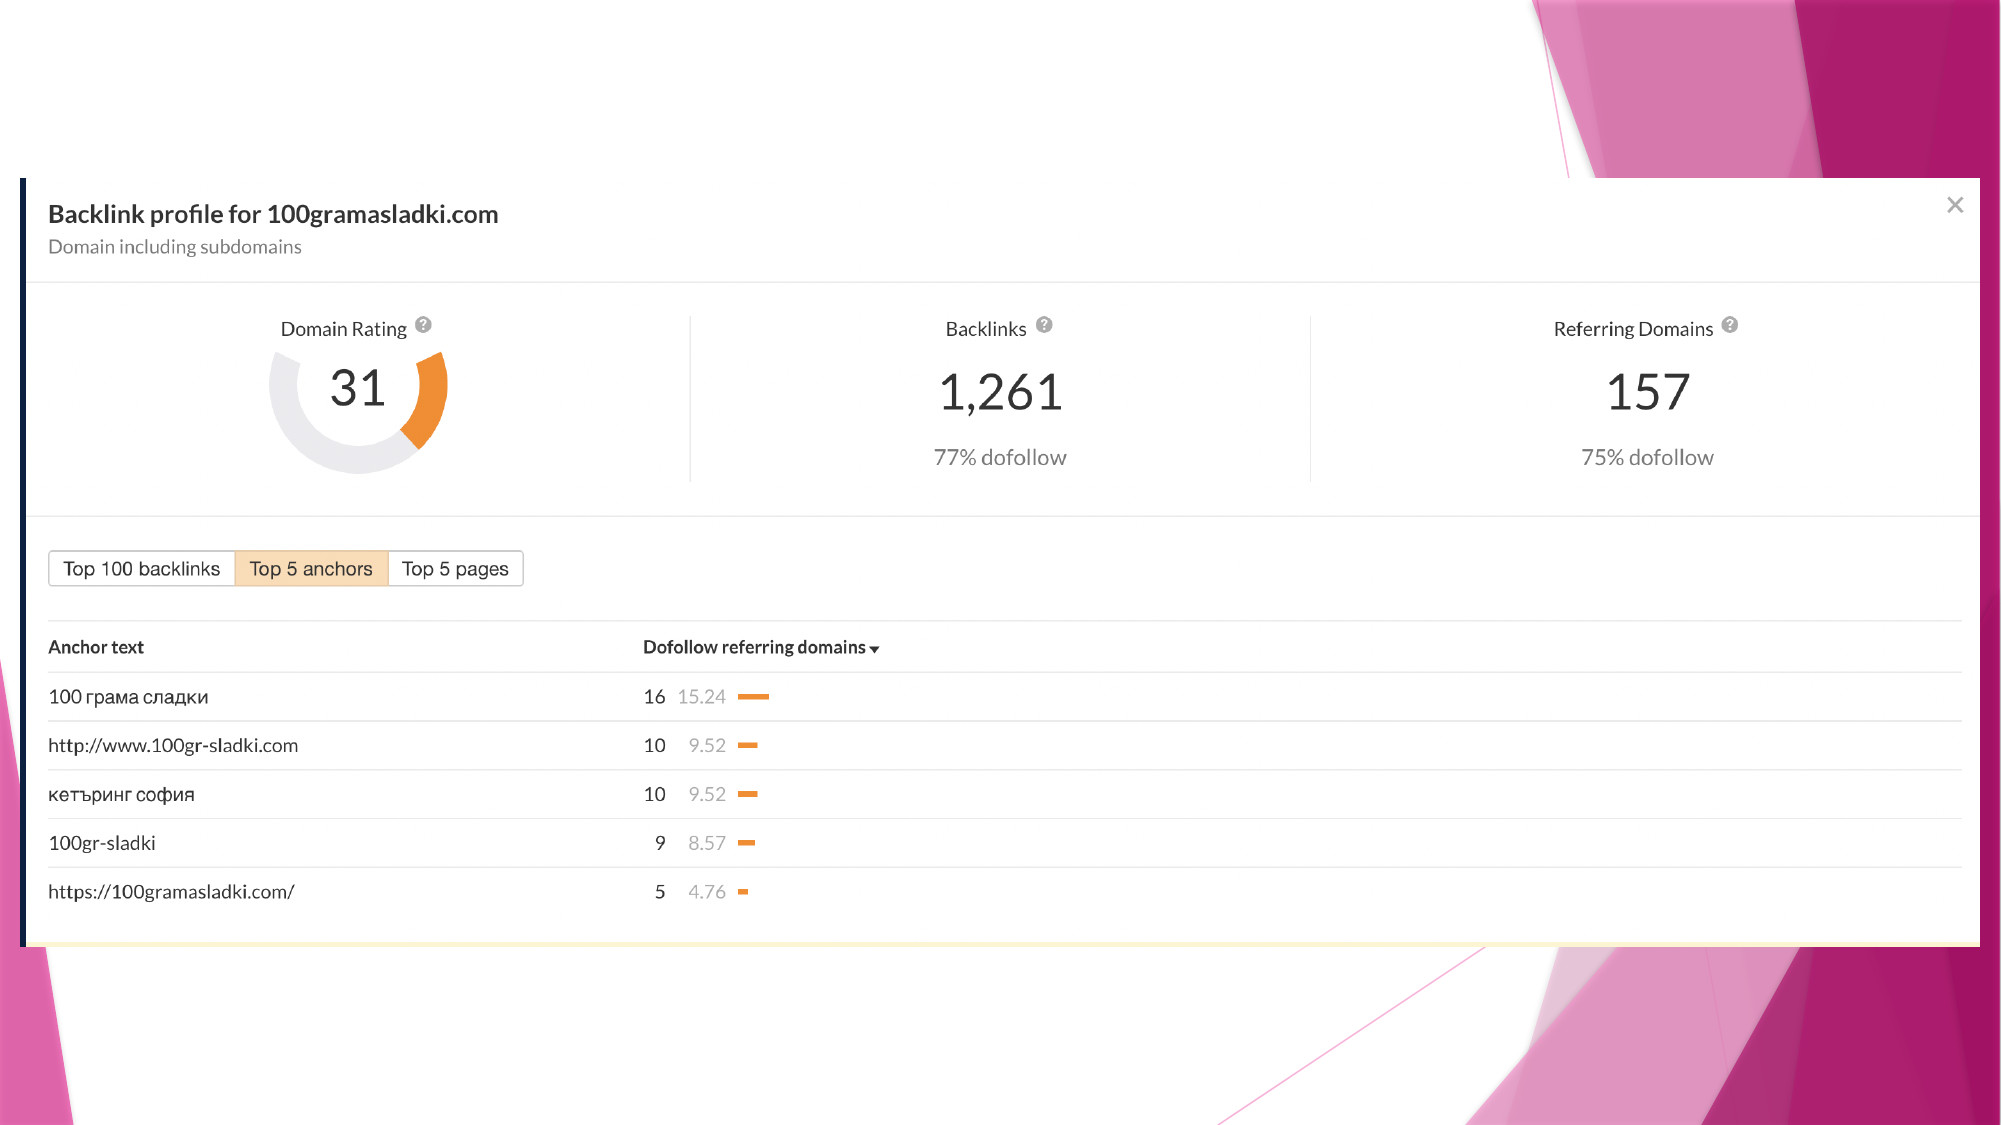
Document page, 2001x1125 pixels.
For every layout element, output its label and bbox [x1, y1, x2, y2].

list [20, 178, 1980, 947]
